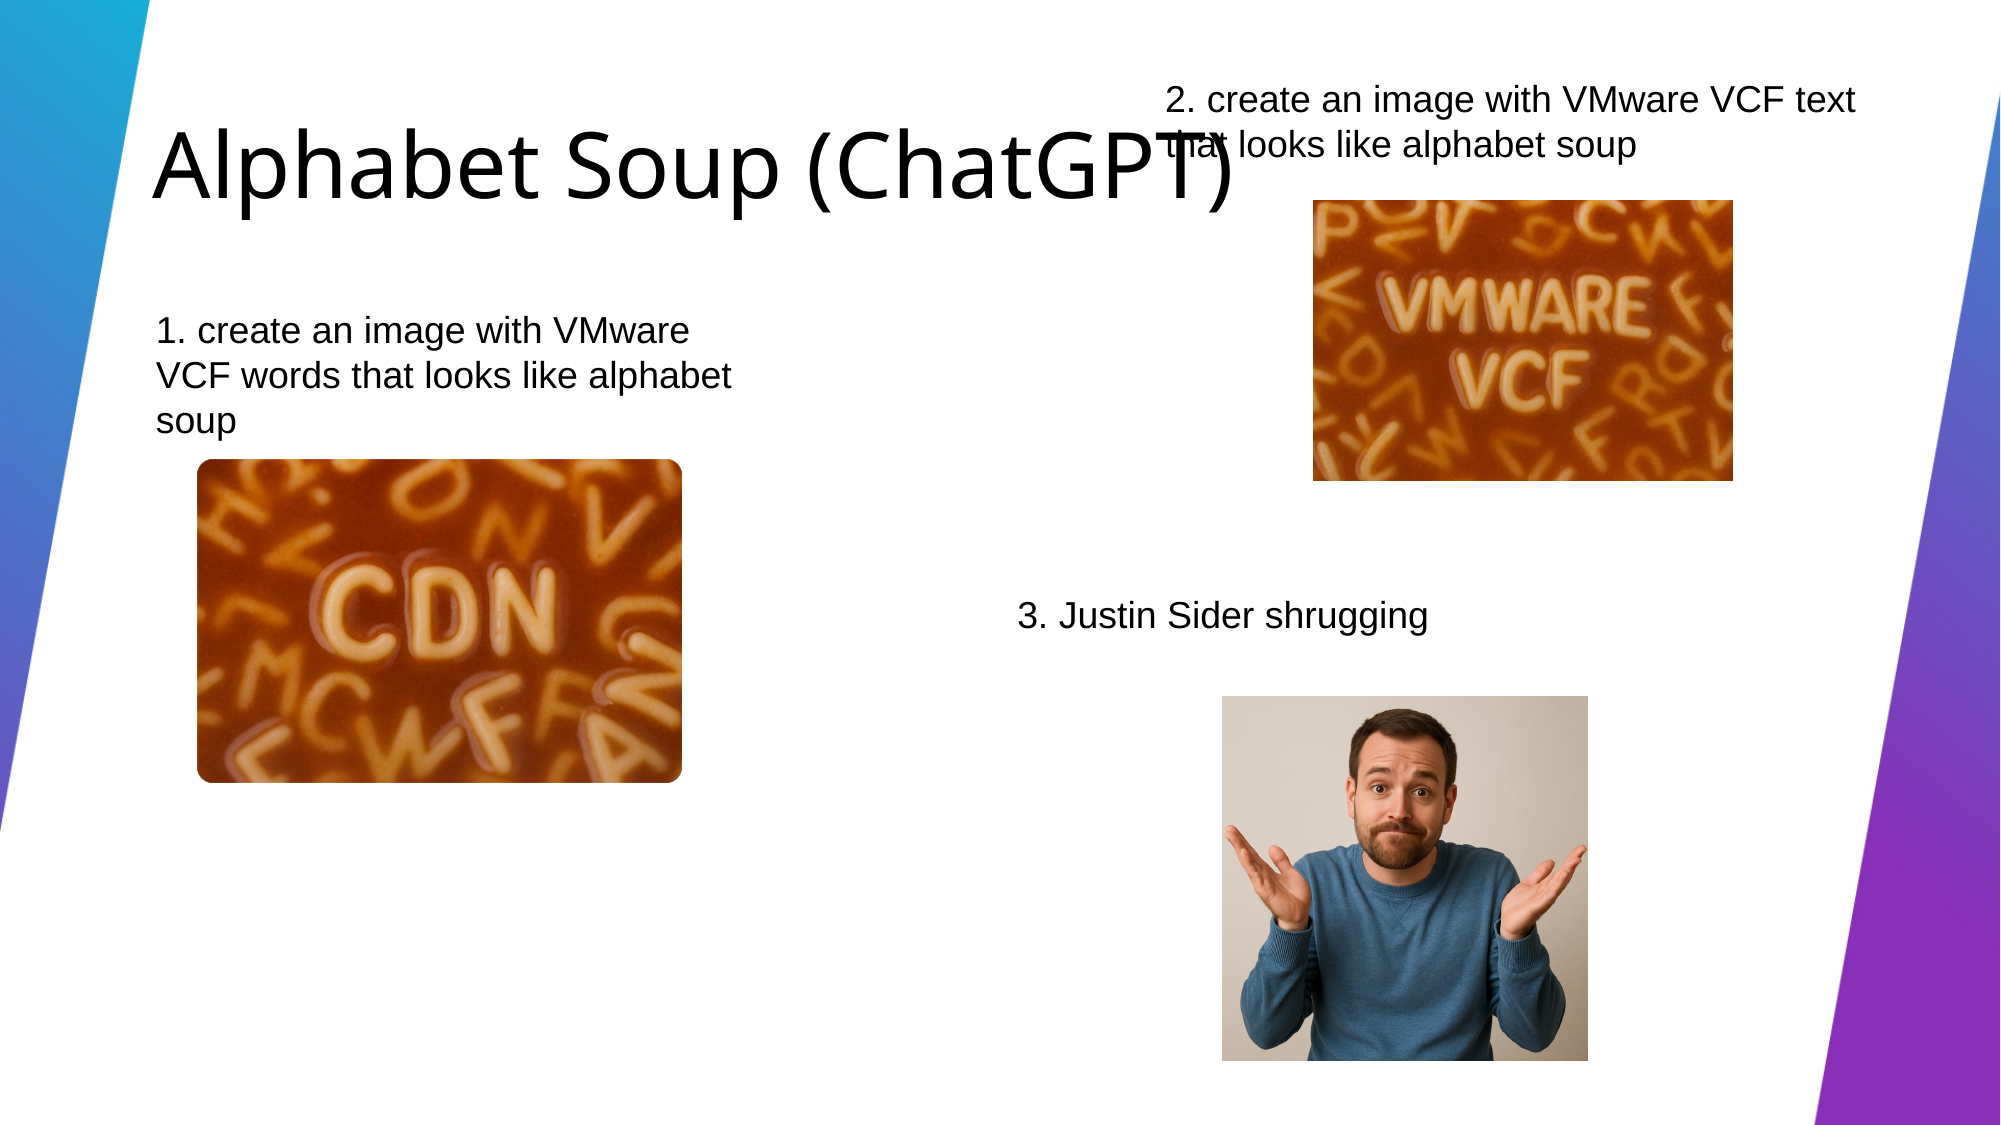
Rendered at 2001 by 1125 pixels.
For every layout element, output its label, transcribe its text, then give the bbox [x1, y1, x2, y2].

text_box 3. Justin Sider shrugging [1002, 584, 1445, 644]
text_box 2. create an image with VMware VCF text that looks like alphabet soup [1150, 67, 1897, 173]
text_box 1. create an image with VMware VCF words that looks like alphabet soup [141, 298, 752, 449]
picture [0, 0, 2001, 1125]
title Alphabet Soup (ChatGPT) [137, 59, 1863, 278]
